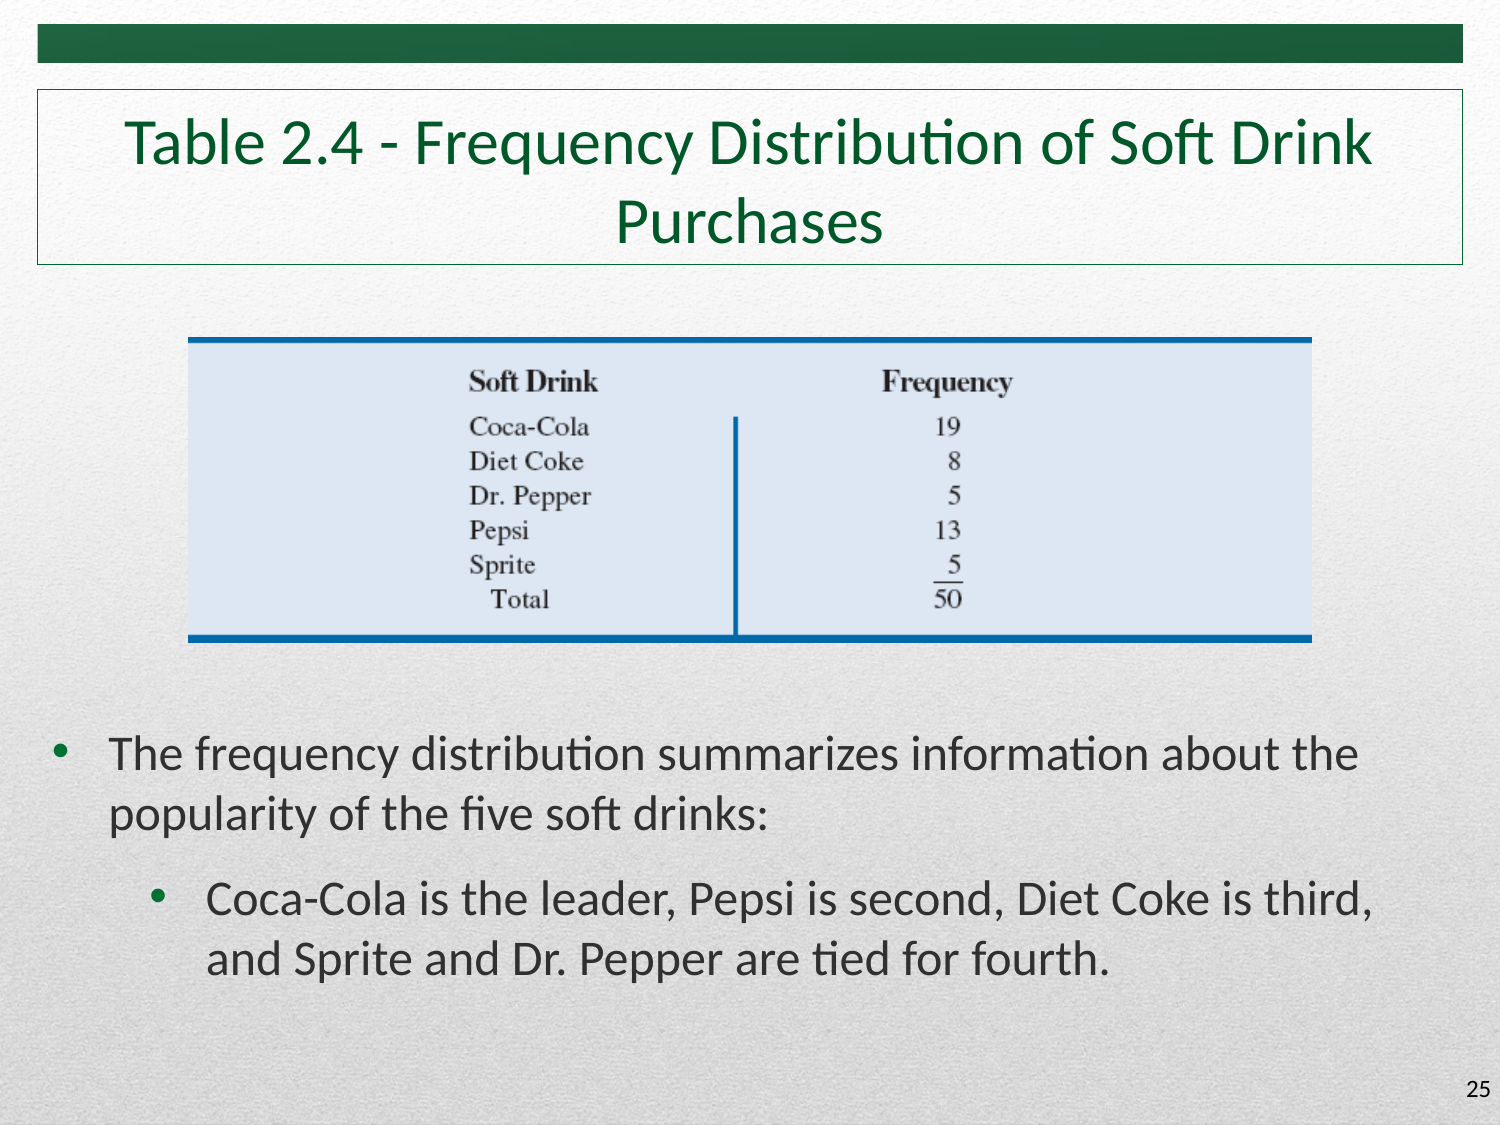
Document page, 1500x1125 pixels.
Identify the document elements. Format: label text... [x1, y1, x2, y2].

title Table 2.4 - Frequency Distribution of Soft Drink Purchases [37, 89, 1463, 265]
slide_number 25 [1381, 1065, 1500, 1125]
picture [37, 24, 1463, 63]
list The frequency distribution summarizes information about the popularity of the five soft drinks: Coca-Cola is the leader, Pepsi is second, Diet Coke is third, and Sprite and Dr. Pepper are tied for fourth. [37, 712, 1463, 1013]
picture [187, 336, 1313, 643]
